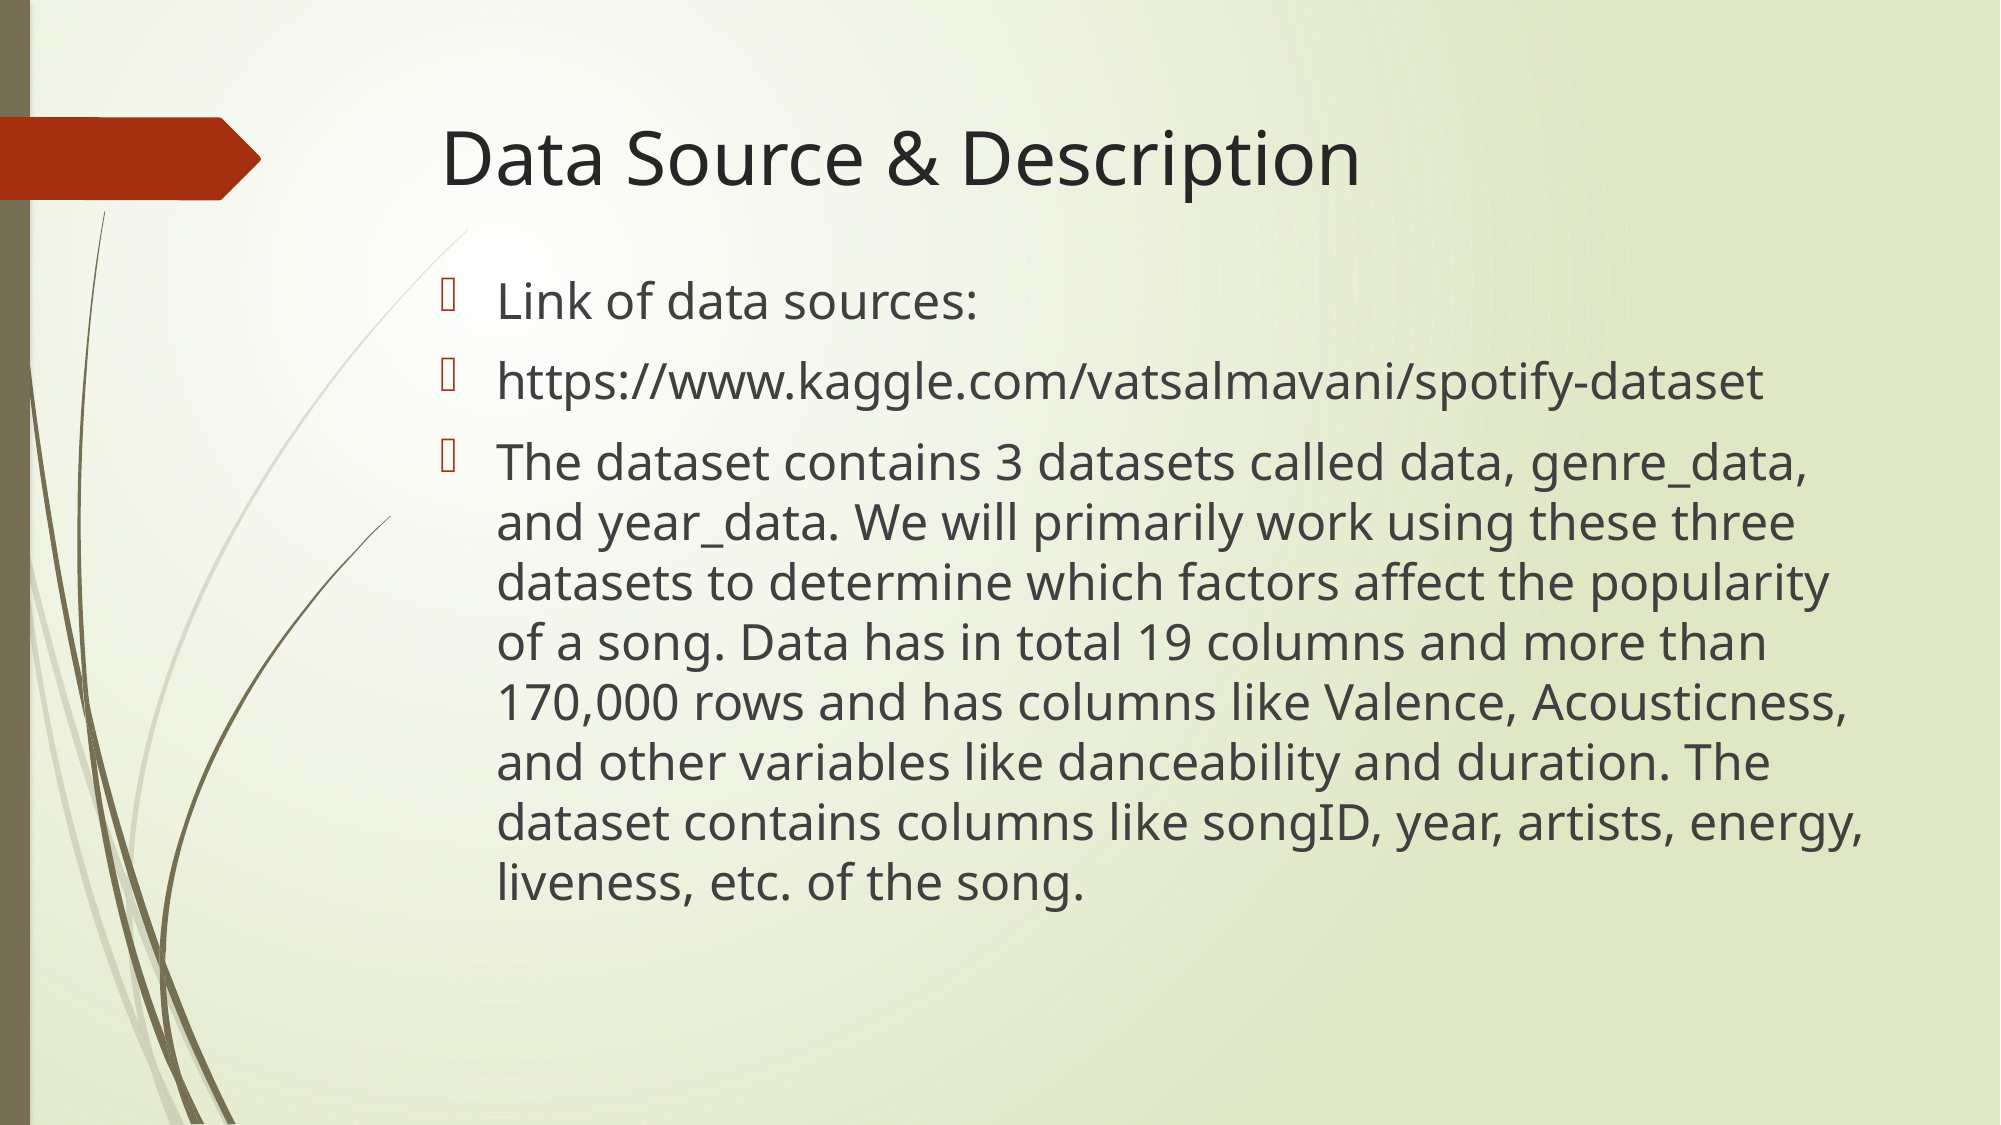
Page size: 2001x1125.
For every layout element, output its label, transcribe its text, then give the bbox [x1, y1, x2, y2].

list Link of data sources: https://www.kaggle.com/vatsalmavani/spotify-dataset The dataset contains 3 datasets called data, genre_data, and year_data. We will primarily work using these three datasets to determine which factors affect the popularity of a song. Data has in total 19 columns and more than 170,000 rows and has columns like Valence, Acousticness, and other variables like danceability and duration. The dataset contains columns like songID, year, artists, energy, liveness, etc. of the song. [424, 261, 1888, 1023]
title Data Source & Description [425, 102, 1888, 261]
